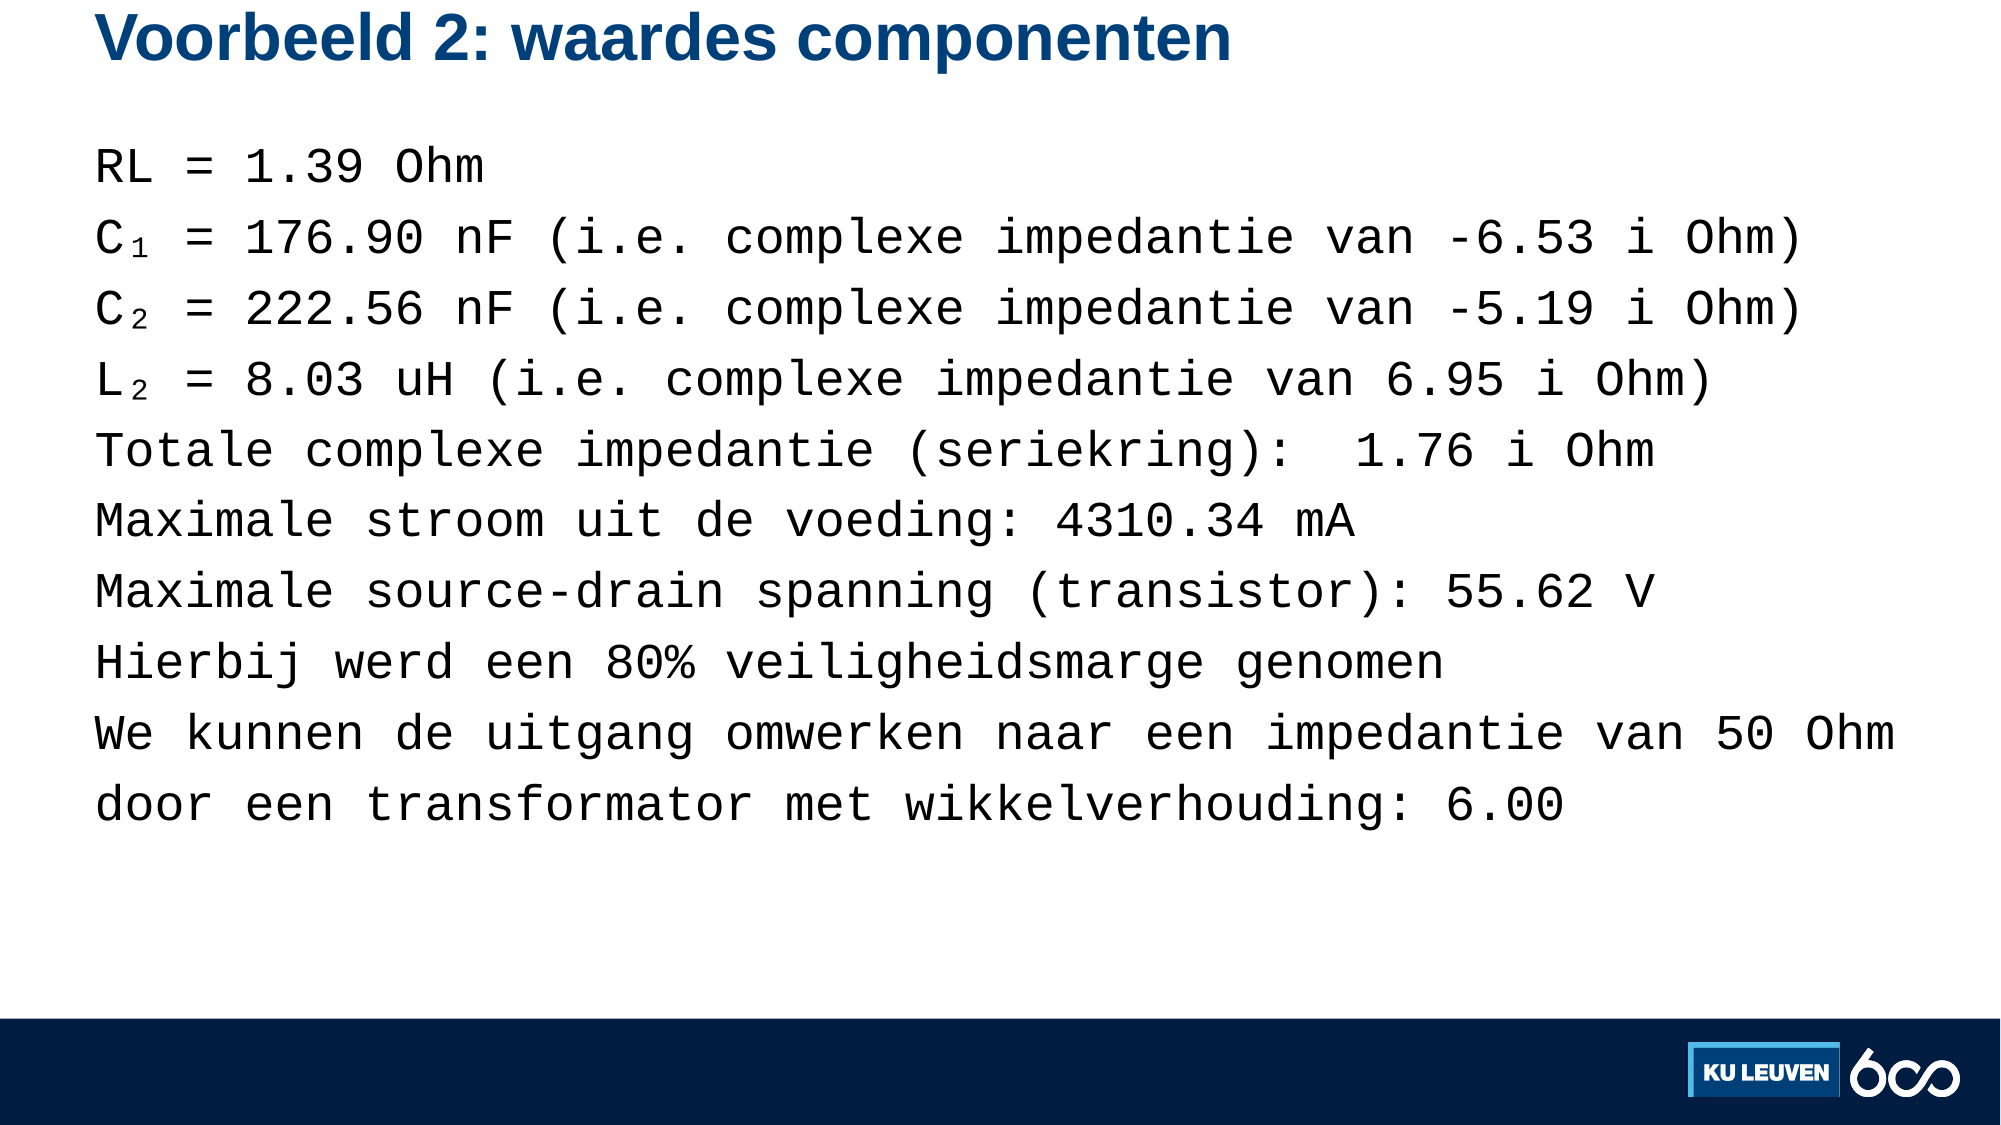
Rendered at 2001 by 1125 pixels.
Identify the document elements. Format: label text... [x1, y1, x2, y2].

picture [1688, 1042, 1960, 1097]
list RL = 1.39 Ohm C₁ = 176.90 nF (i.e. complexe impedantie van -6.53 i Ohm) C₂ = 222.56 nF (i.e. complexe impedantie van -5.19 i Ohm) L₂ = 8.03 uH (i.e. complexe impedantie van 6.95 i Ohm) Totale complexe impedantie (seriekring): 1.76 i Ohm Maximale stroom uit de voeding: 4310.34 mA Maximale source-drain spanning (transistor): 55.62 V Hierbij werd een 80% veiligheidsmarge genomen We kunnen de uitgang omwerken naar een impedantie van 50 Ohm door een transformator met wikkelverhouding: 6.00 [94, 142, 1900, 993]
title Voorbeeld 2: waardes componenten [94, 2, 1906, 110]
